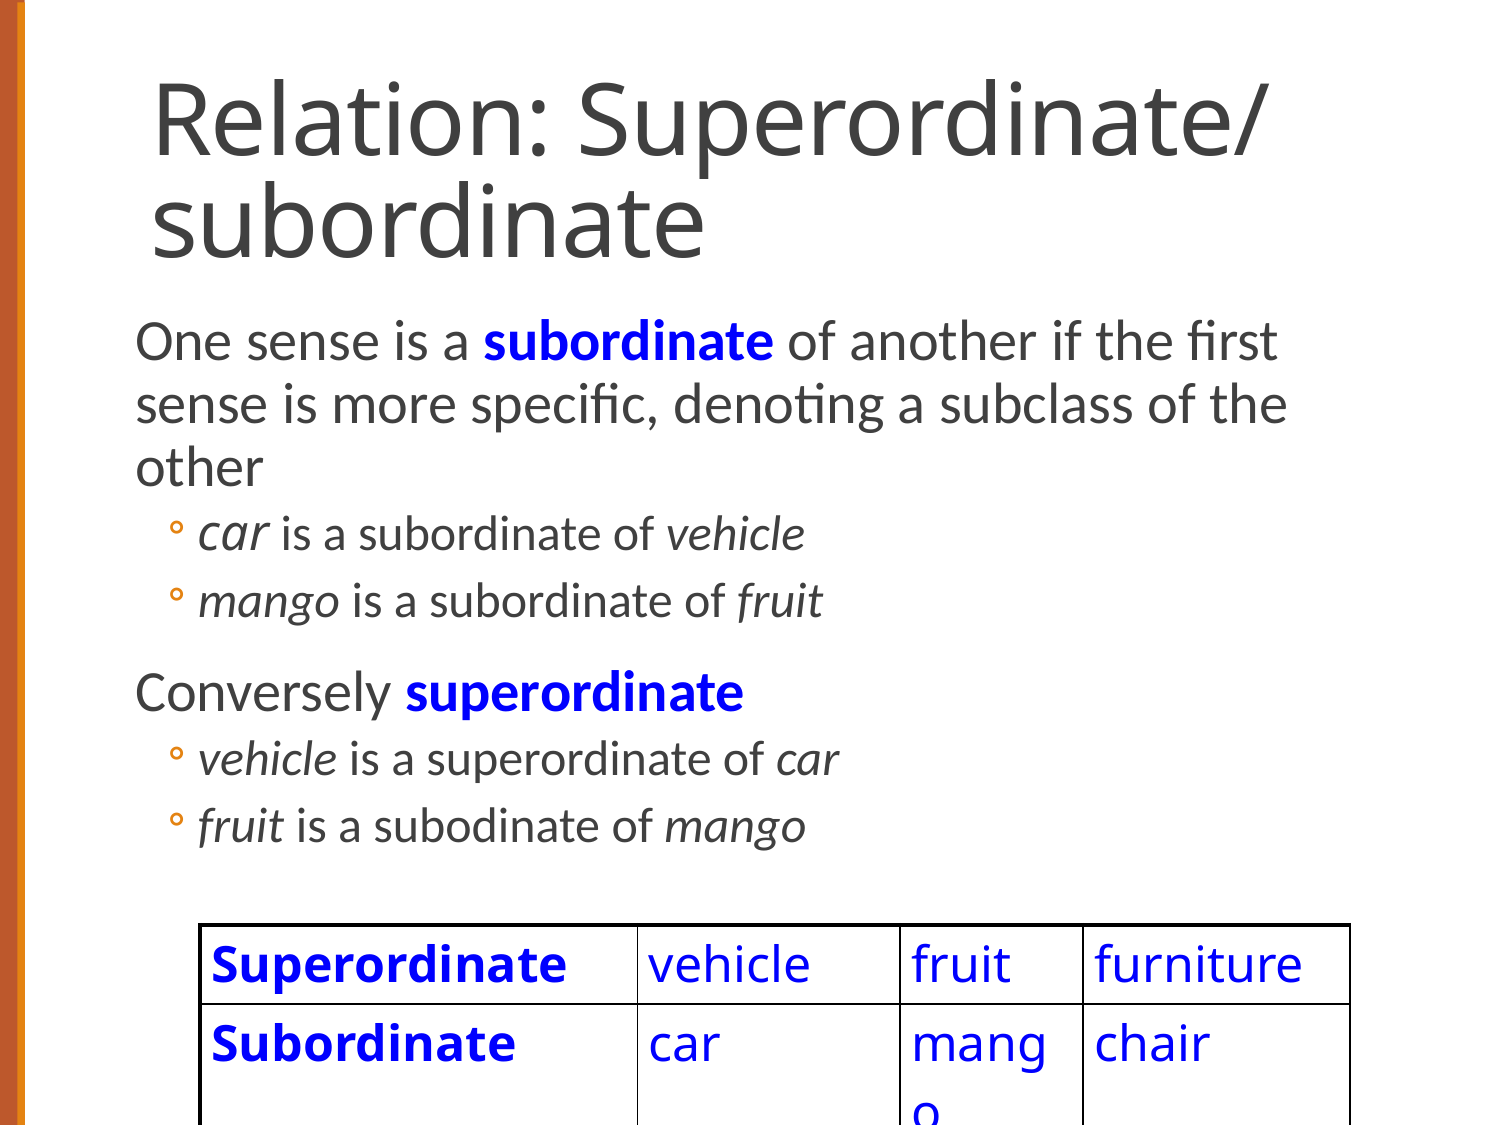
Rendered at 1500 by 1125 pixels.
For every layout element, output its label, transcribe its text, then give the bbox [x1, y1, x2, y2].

table_cell car [638, 1005, 899, 1125]
table_header vehicle [638, 927, 899, 1003]
table_cell mango [901, 1005, 1082, 1125]
table_header fruit [901, 927, 1082, 1003]
table_header furniture [1084, 927, 1349, 1003]
table_cell chair [1084, 1005, 1349, 1125]
title Relation: Superordinate/ subordinate [135, 47, 1373, 285]
table_header Superordinate [202, 927, 637, 1003]
table_cell Subordinate [202, 1005, 637, 1125]
list One sense is a subordinate of another if the first sense is more specific, denoting a subclass of the other car is a subordinate of vehicle mango is a subordinate of fruit Conversely superordinate vehicle is a superordinate of car fruit is a subodinate of mango [135, 302, 1373, 963]
